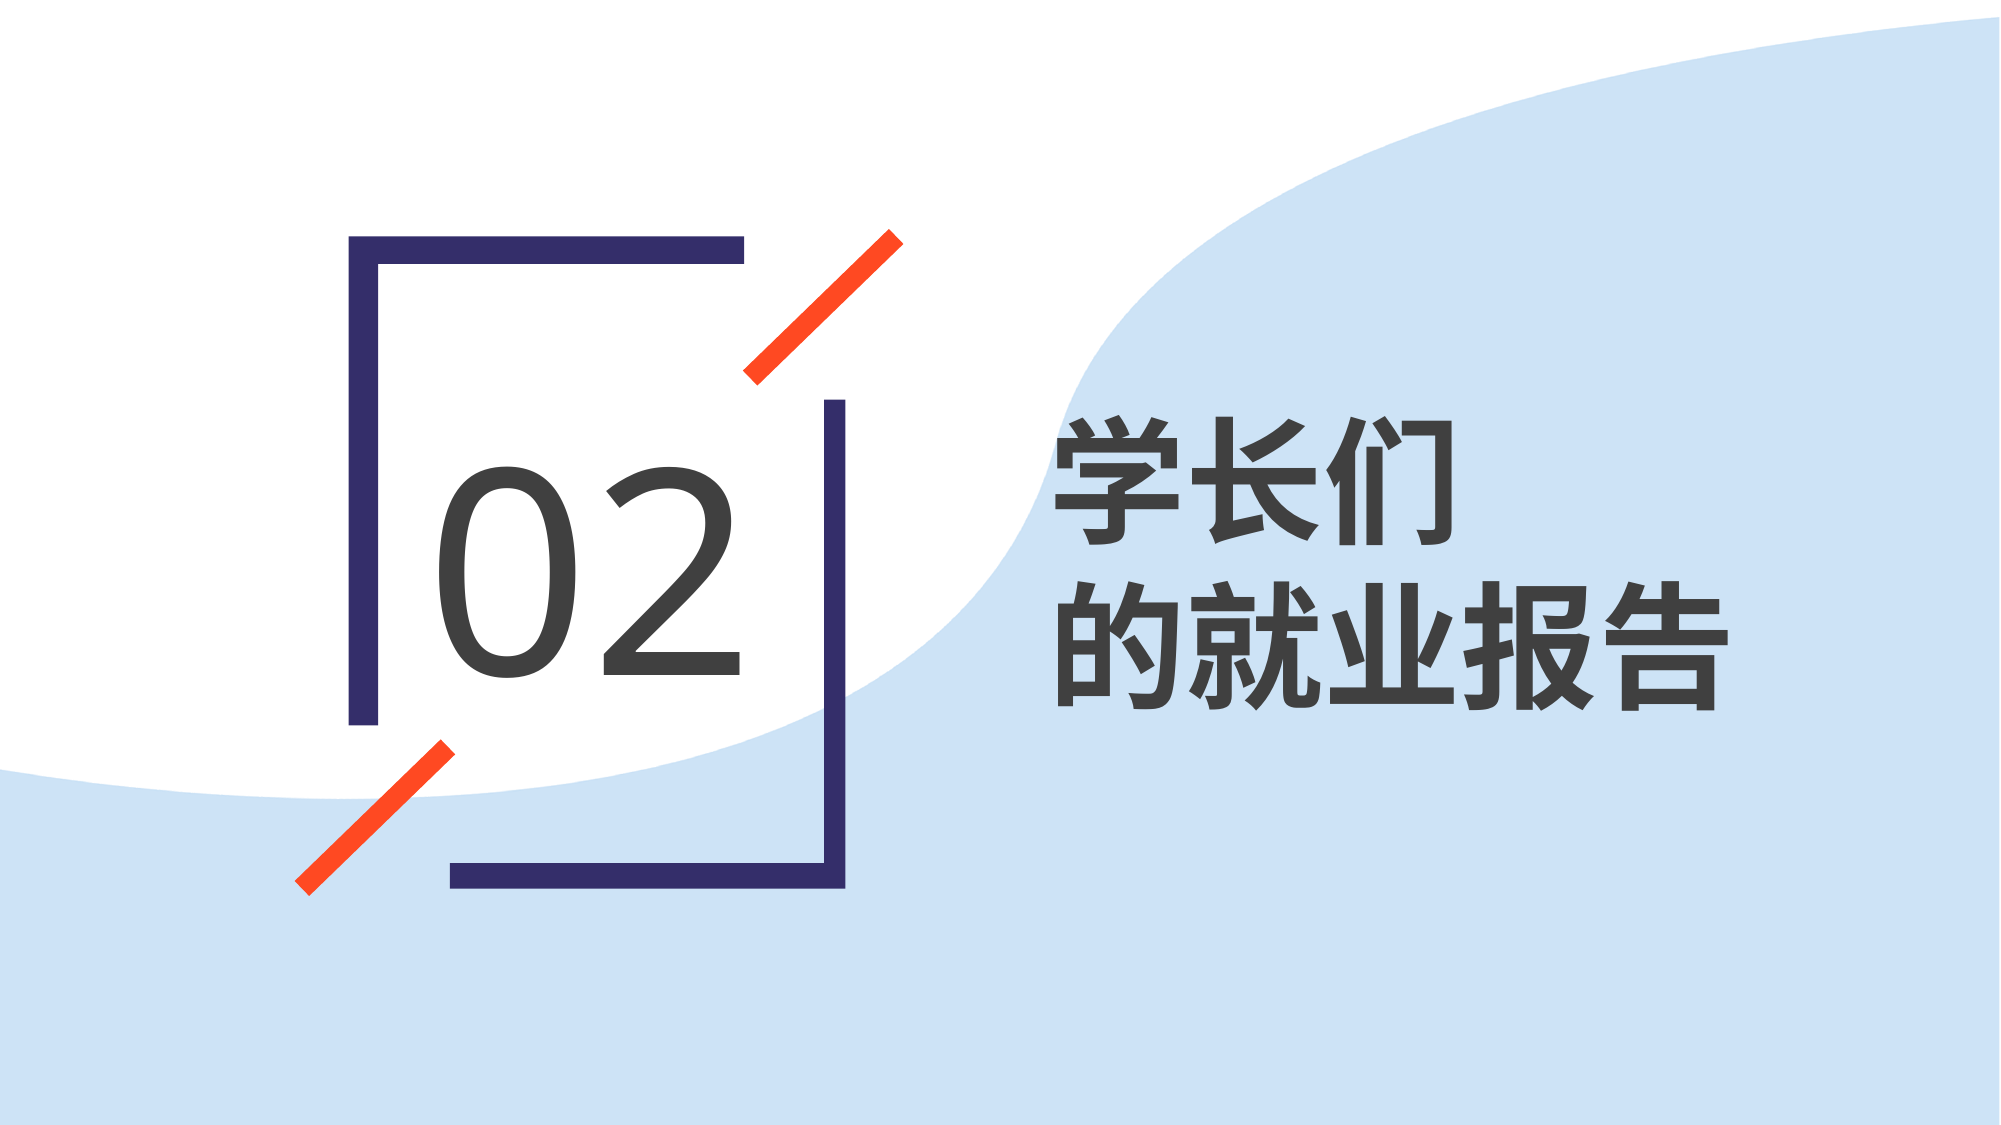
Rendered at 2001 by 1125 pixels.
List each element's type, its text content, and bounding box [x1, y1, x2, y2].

picture [0, 0, 2000, 1125]
text_box 学长们 的就业报告 [1033, 388, 1944, 733]
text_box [301, 236, 897, 889]
